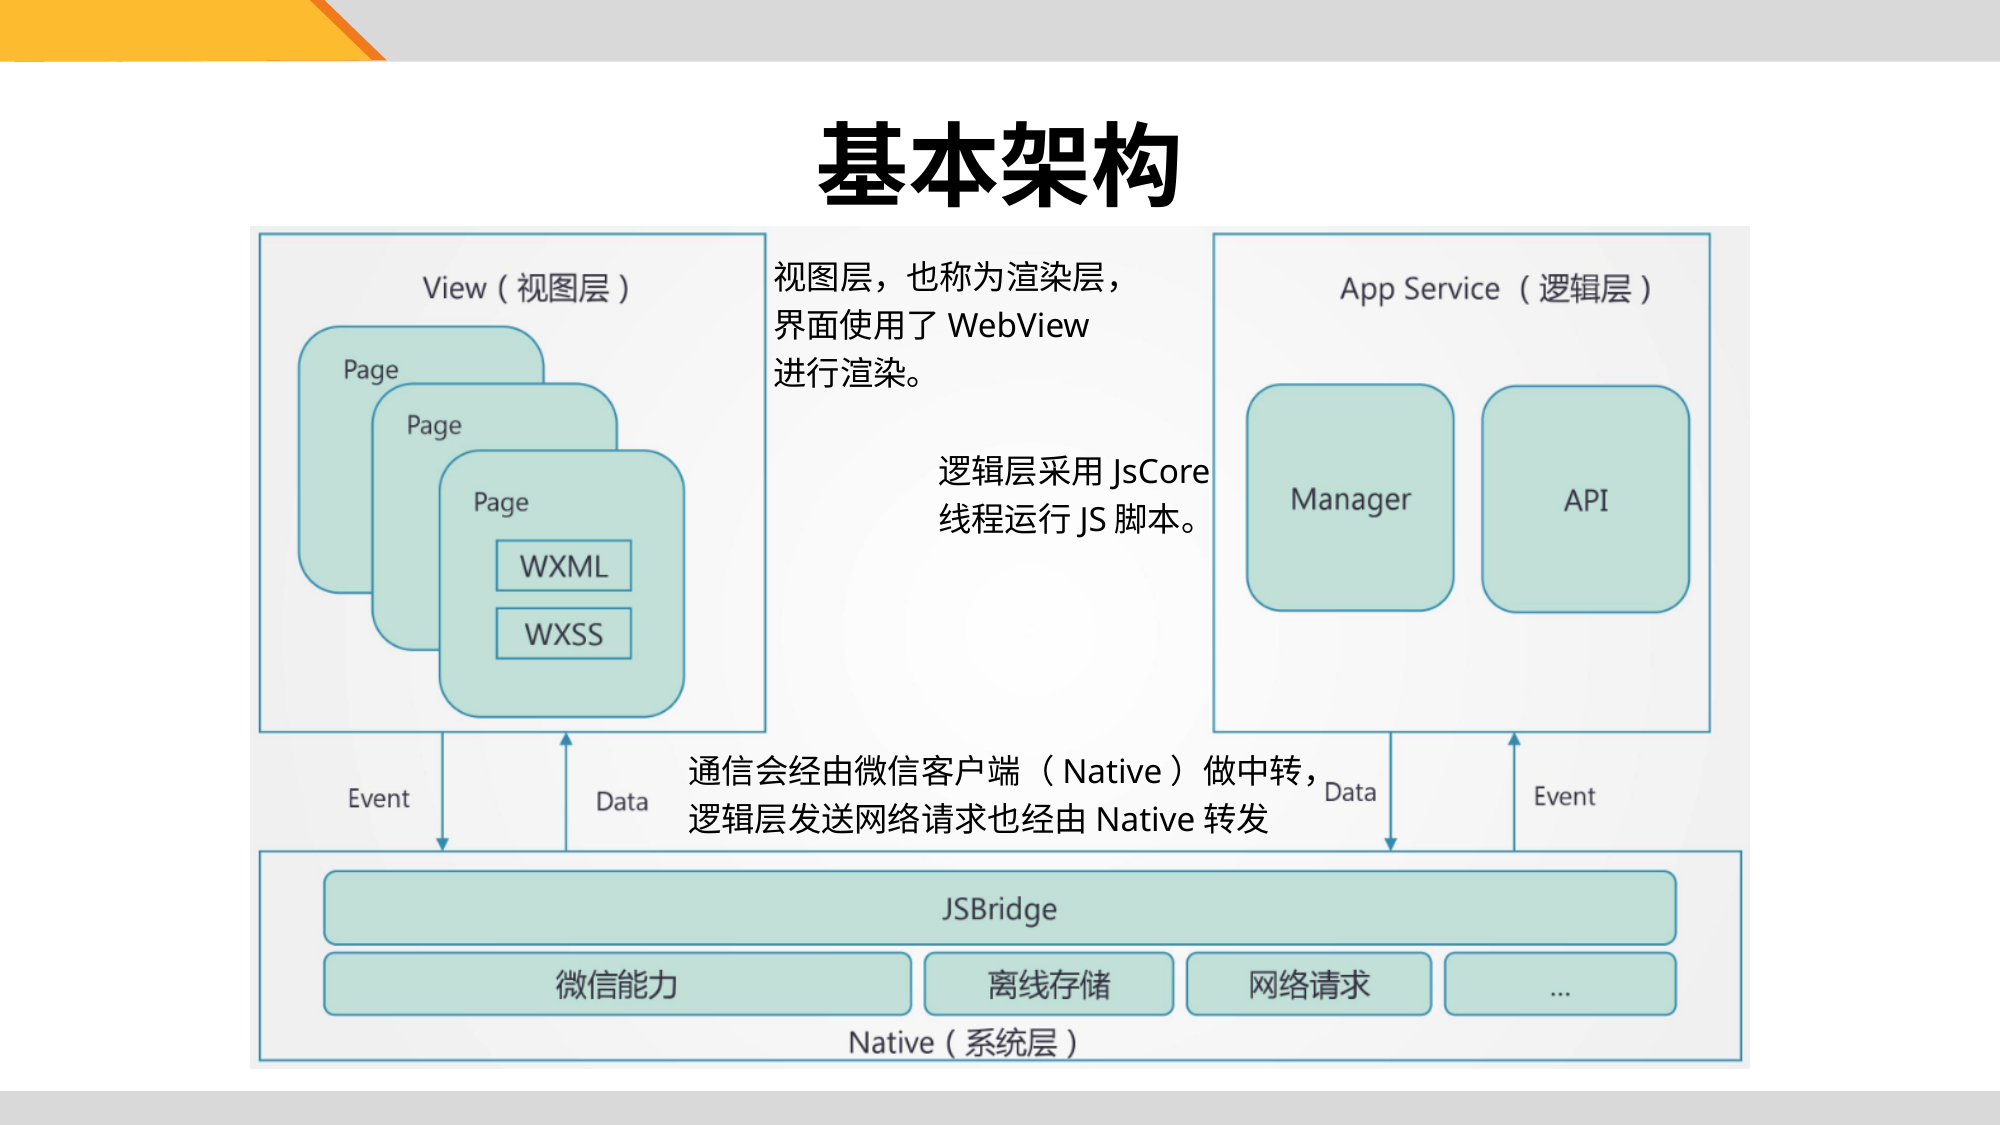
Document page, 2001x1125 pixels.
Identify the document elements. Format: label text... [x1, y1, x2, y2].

text_box 基本架构 [801, 100, 1199, 226]
picture [250, 226, 1750, 1069]
